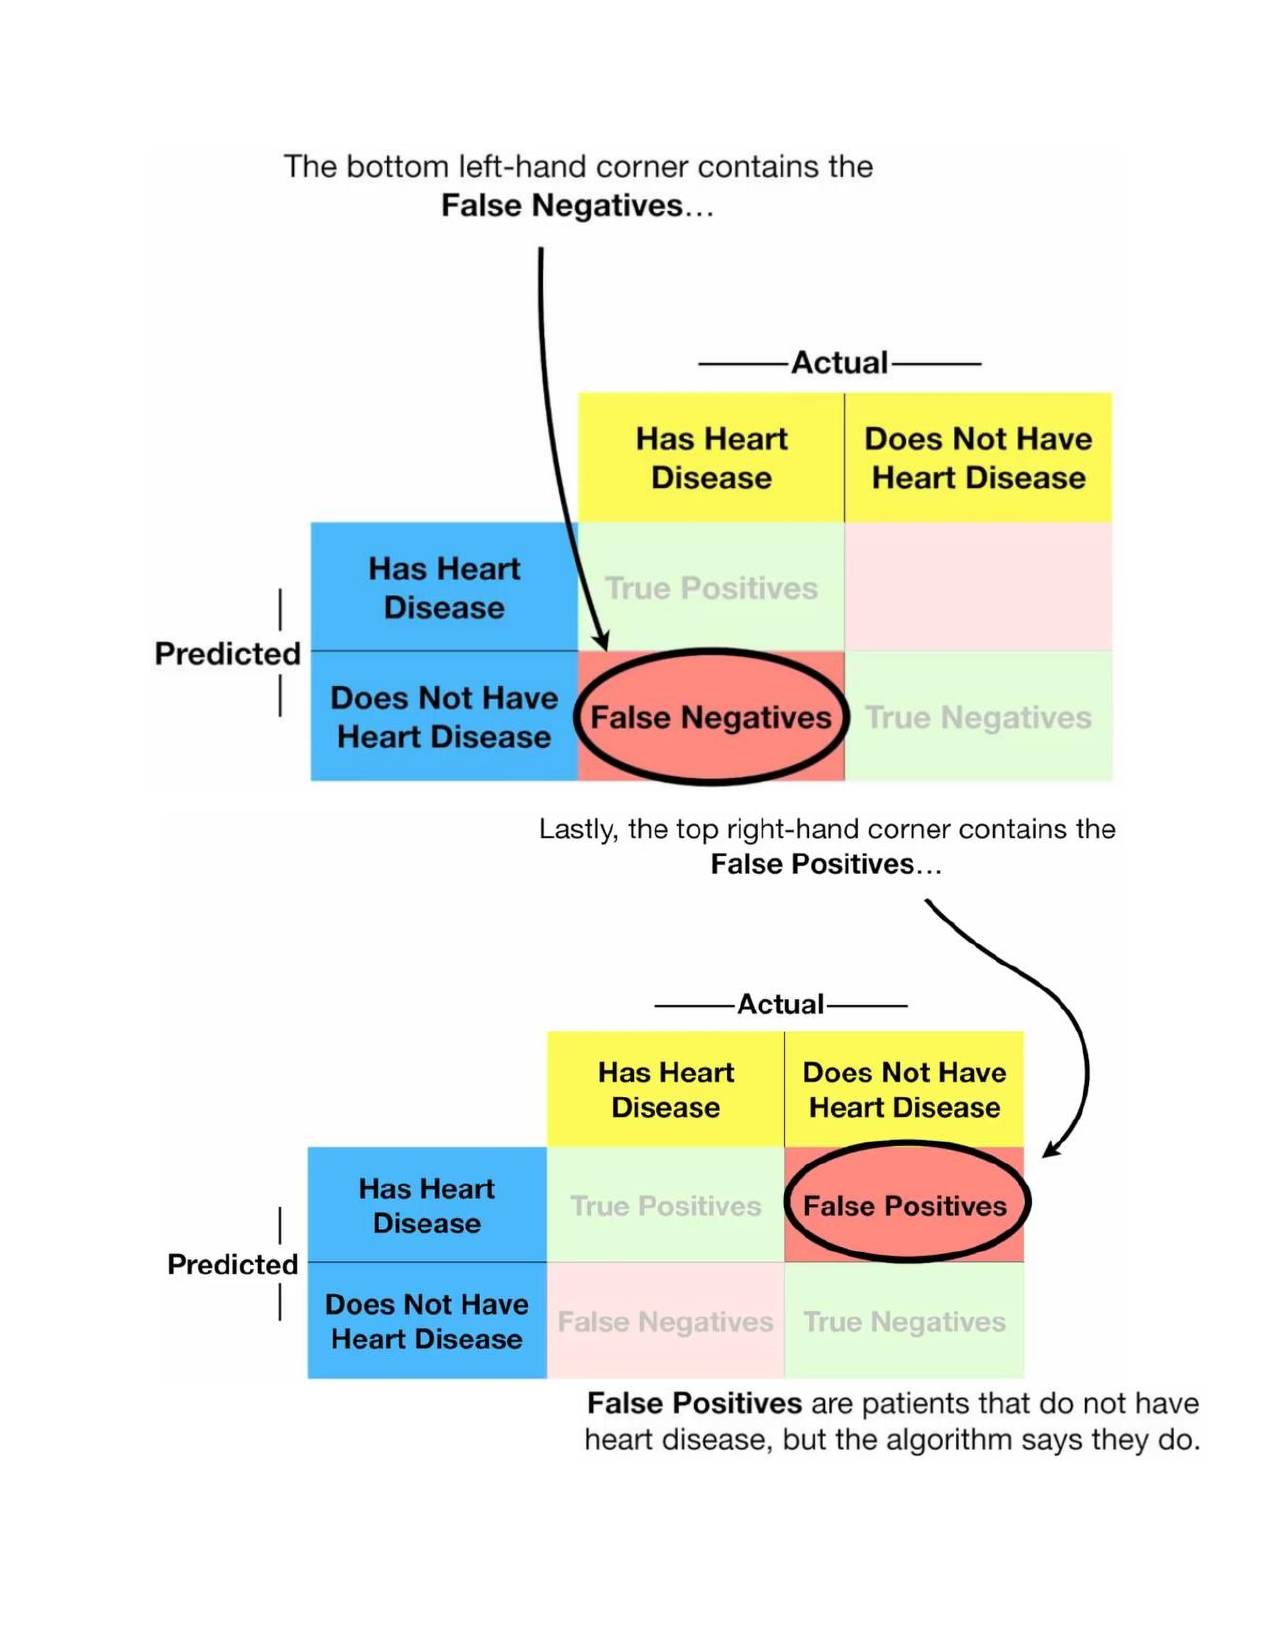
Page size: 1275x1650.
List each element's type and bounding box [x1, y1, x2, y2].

text_box [165, 812, 1207, 1463]
picture [149, 149, 1126, 794]
